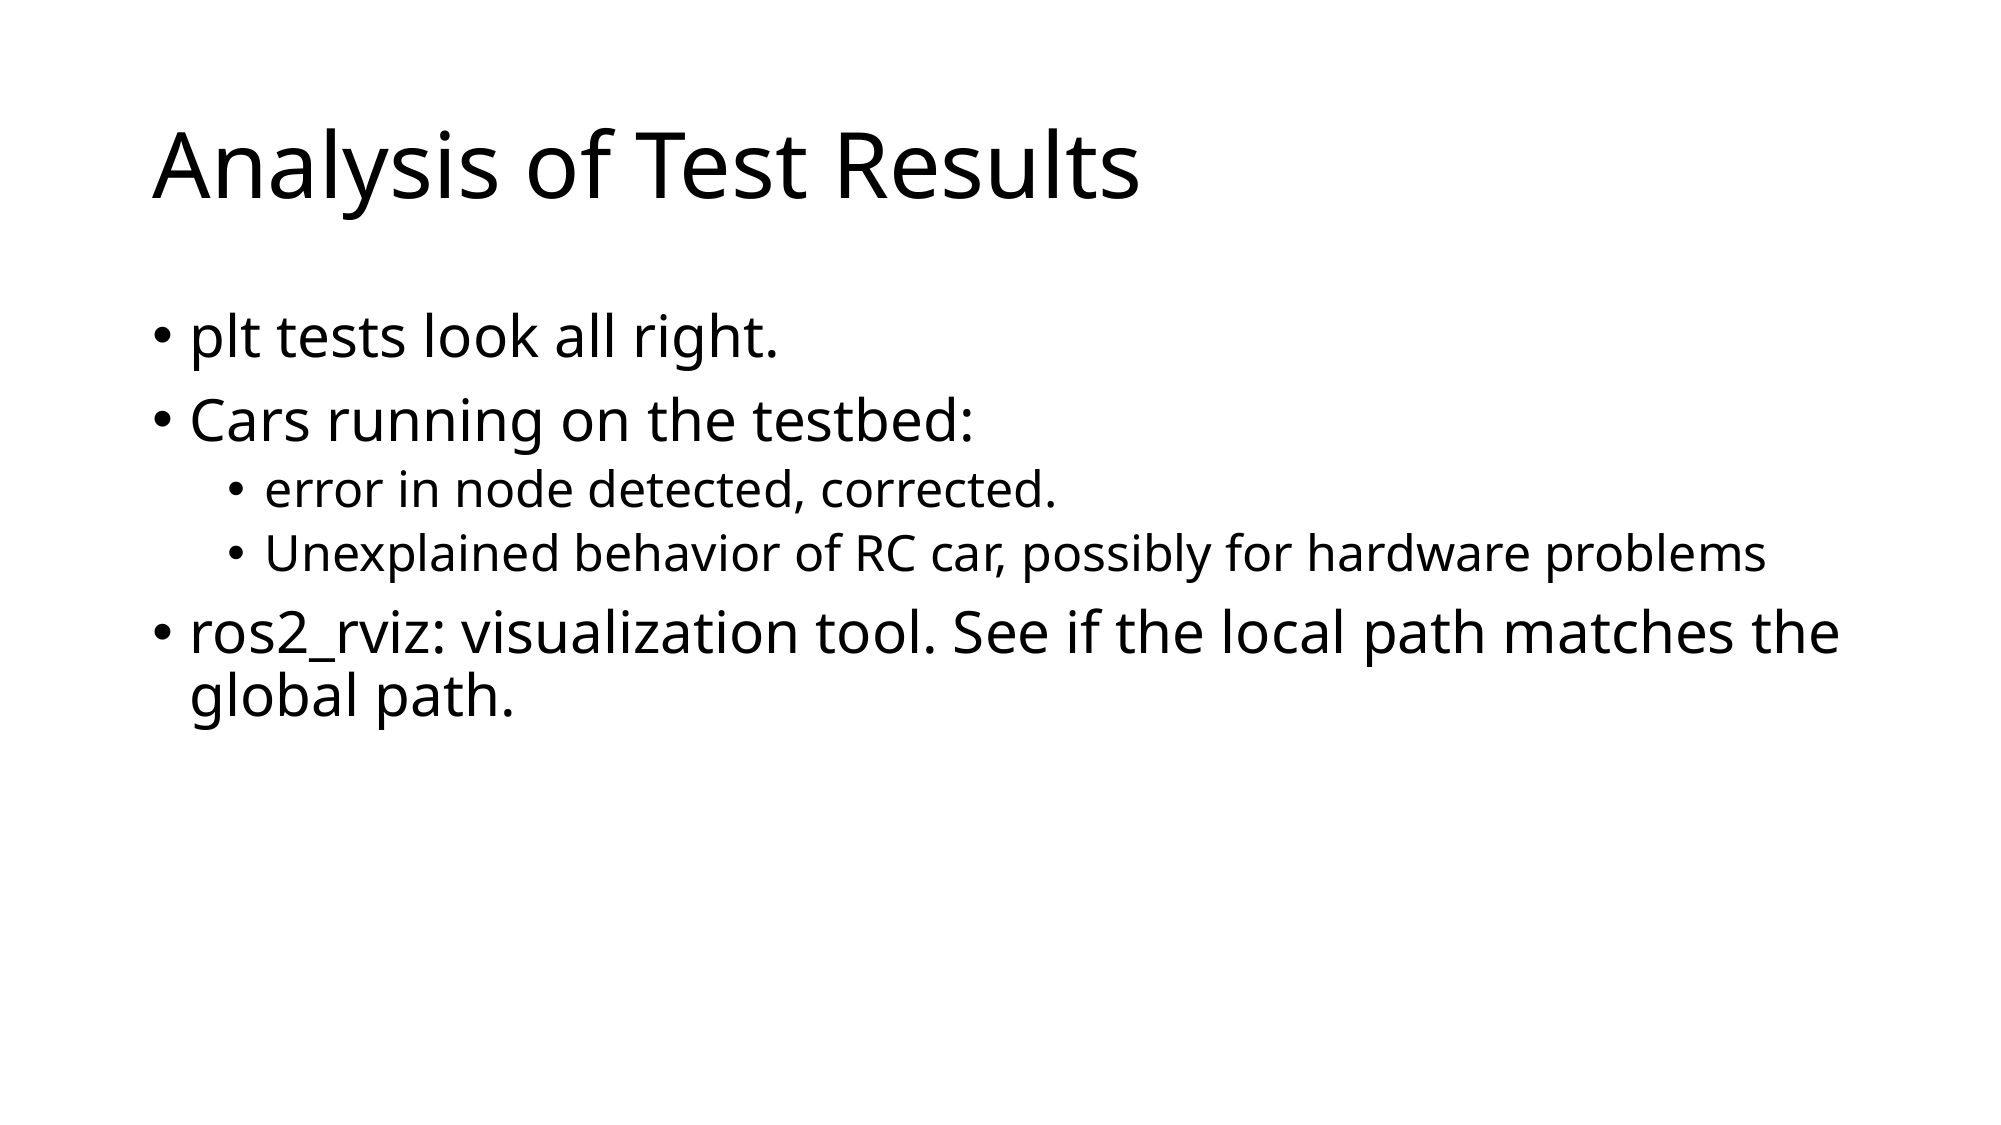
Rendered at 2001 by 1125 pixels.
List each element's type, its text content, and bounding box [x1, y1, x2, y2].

list plt tests look all right. Cars running on the testbed: error in node detected, corrected. Unexplained behavior of RC car, possibly for hardware problems ros2_rviz: visualization tool. See if the local path matches the global path. [137, 299, 1863, 1014]
title Analysis of Test Results [137, 59, 1863, 278]
